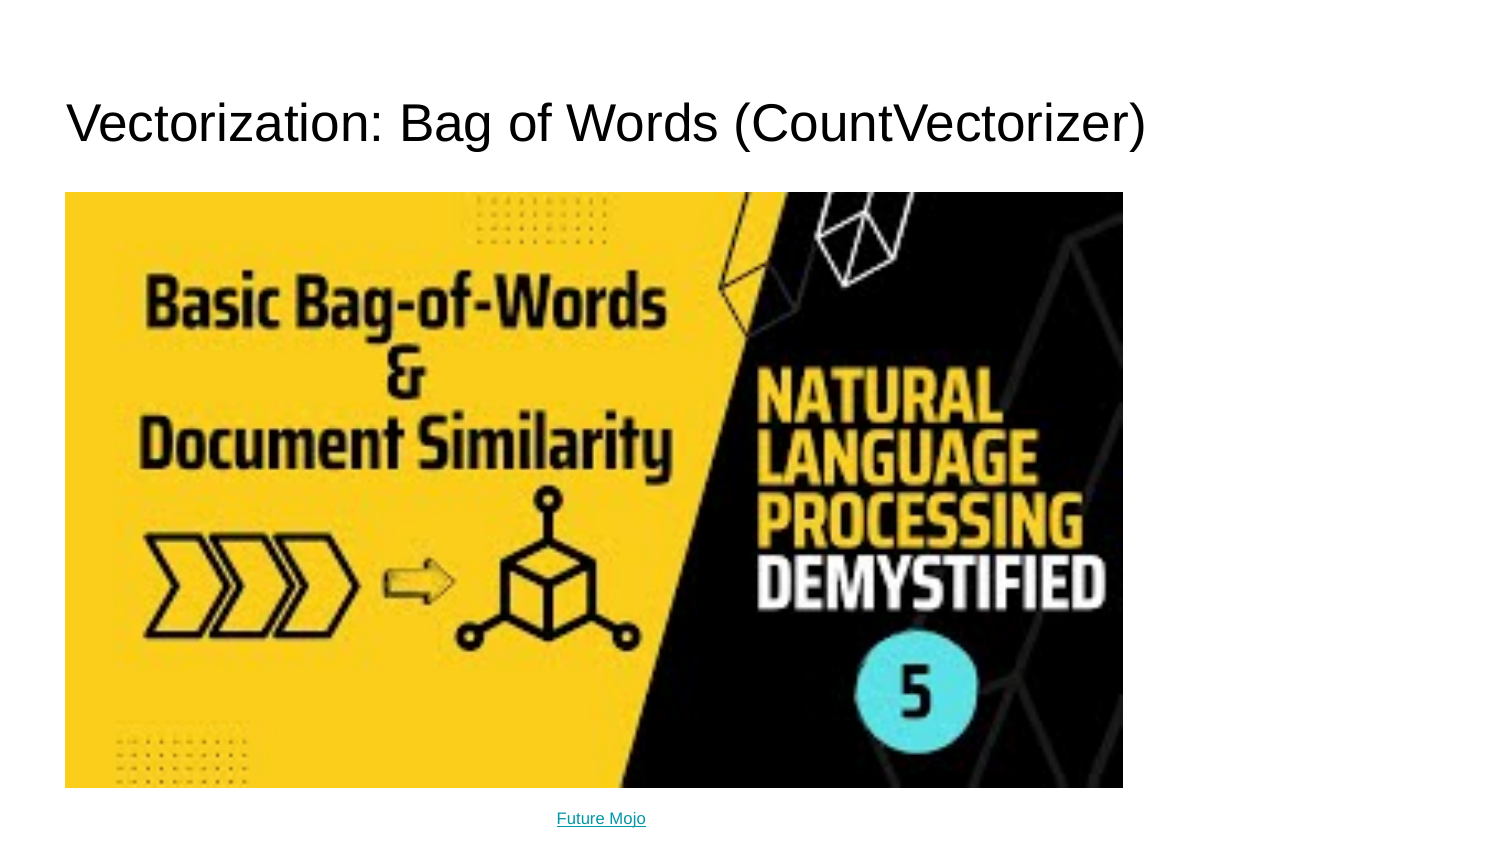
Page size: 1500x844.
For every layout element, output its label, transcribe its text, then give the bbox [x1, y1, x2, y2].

picture [65, 192, 1123, 788]
text_box Future Mojo [239, 797, 964, 838]
title Vectorization: Bag of Words (CountVectorizer) [51, 72, 1449, 167]
